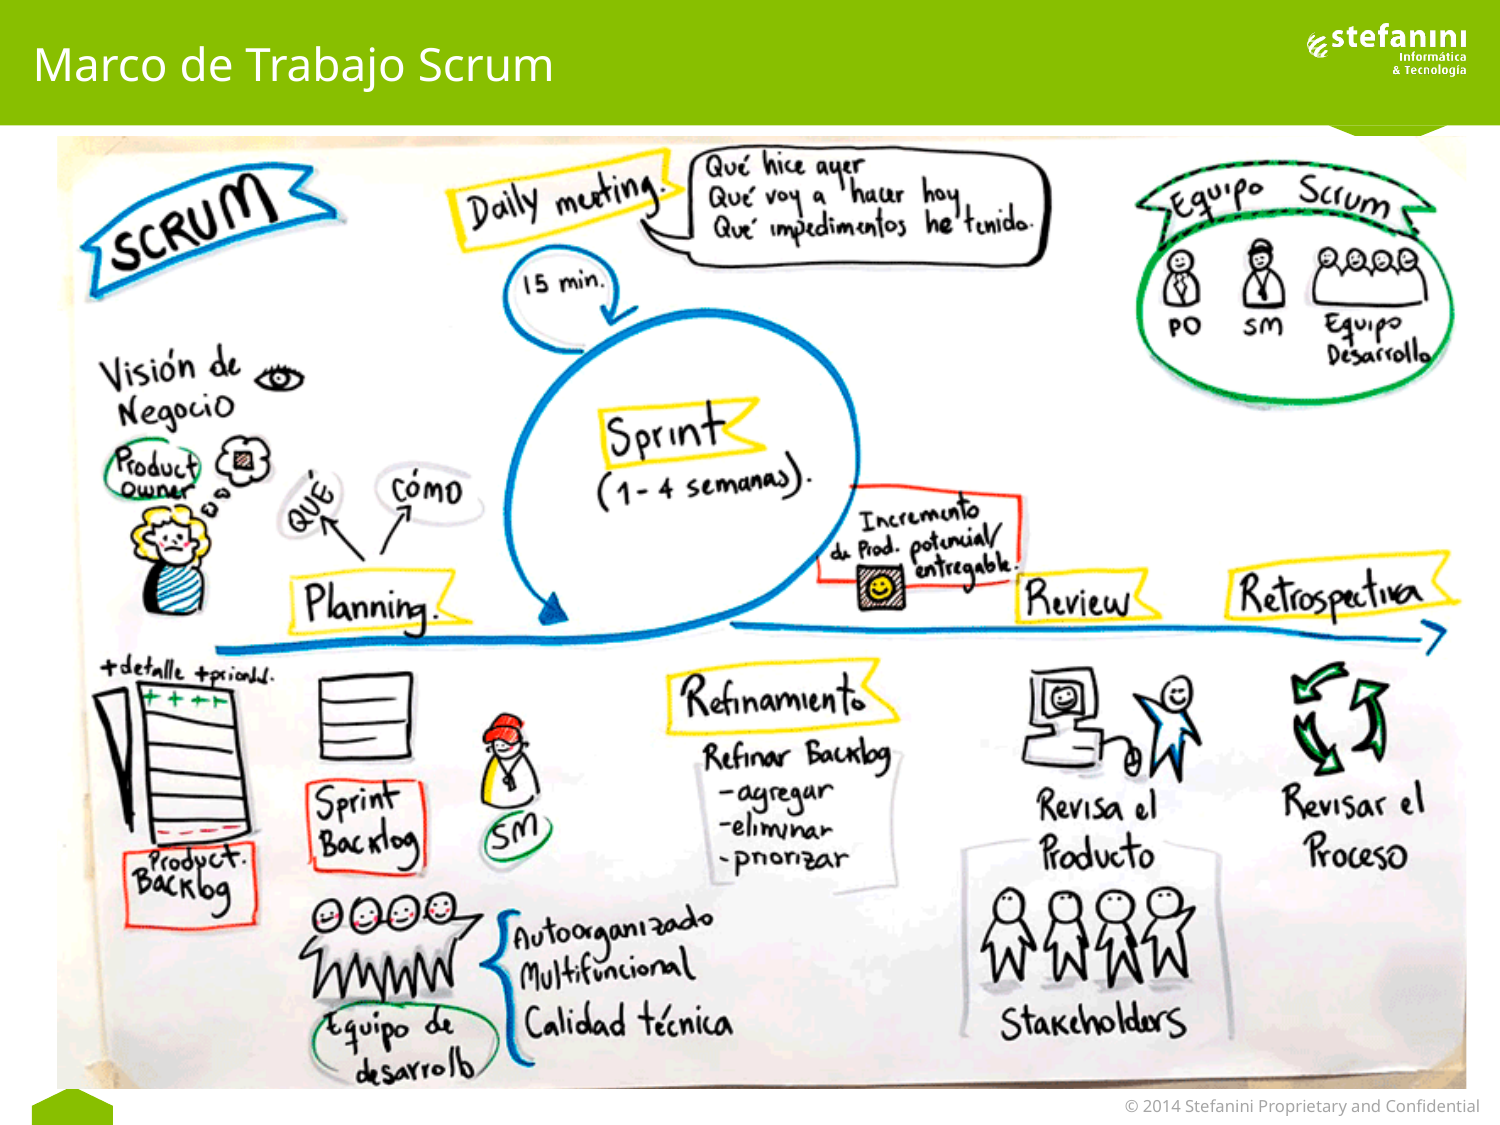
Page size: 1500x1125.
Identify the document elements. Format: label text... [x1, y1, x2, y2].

title Marco de Trabajo Scrum [17, 21, 1186, 104]
picture [1293, 0, 1500, 92]
picture [56, 136, 1467, 1090]
